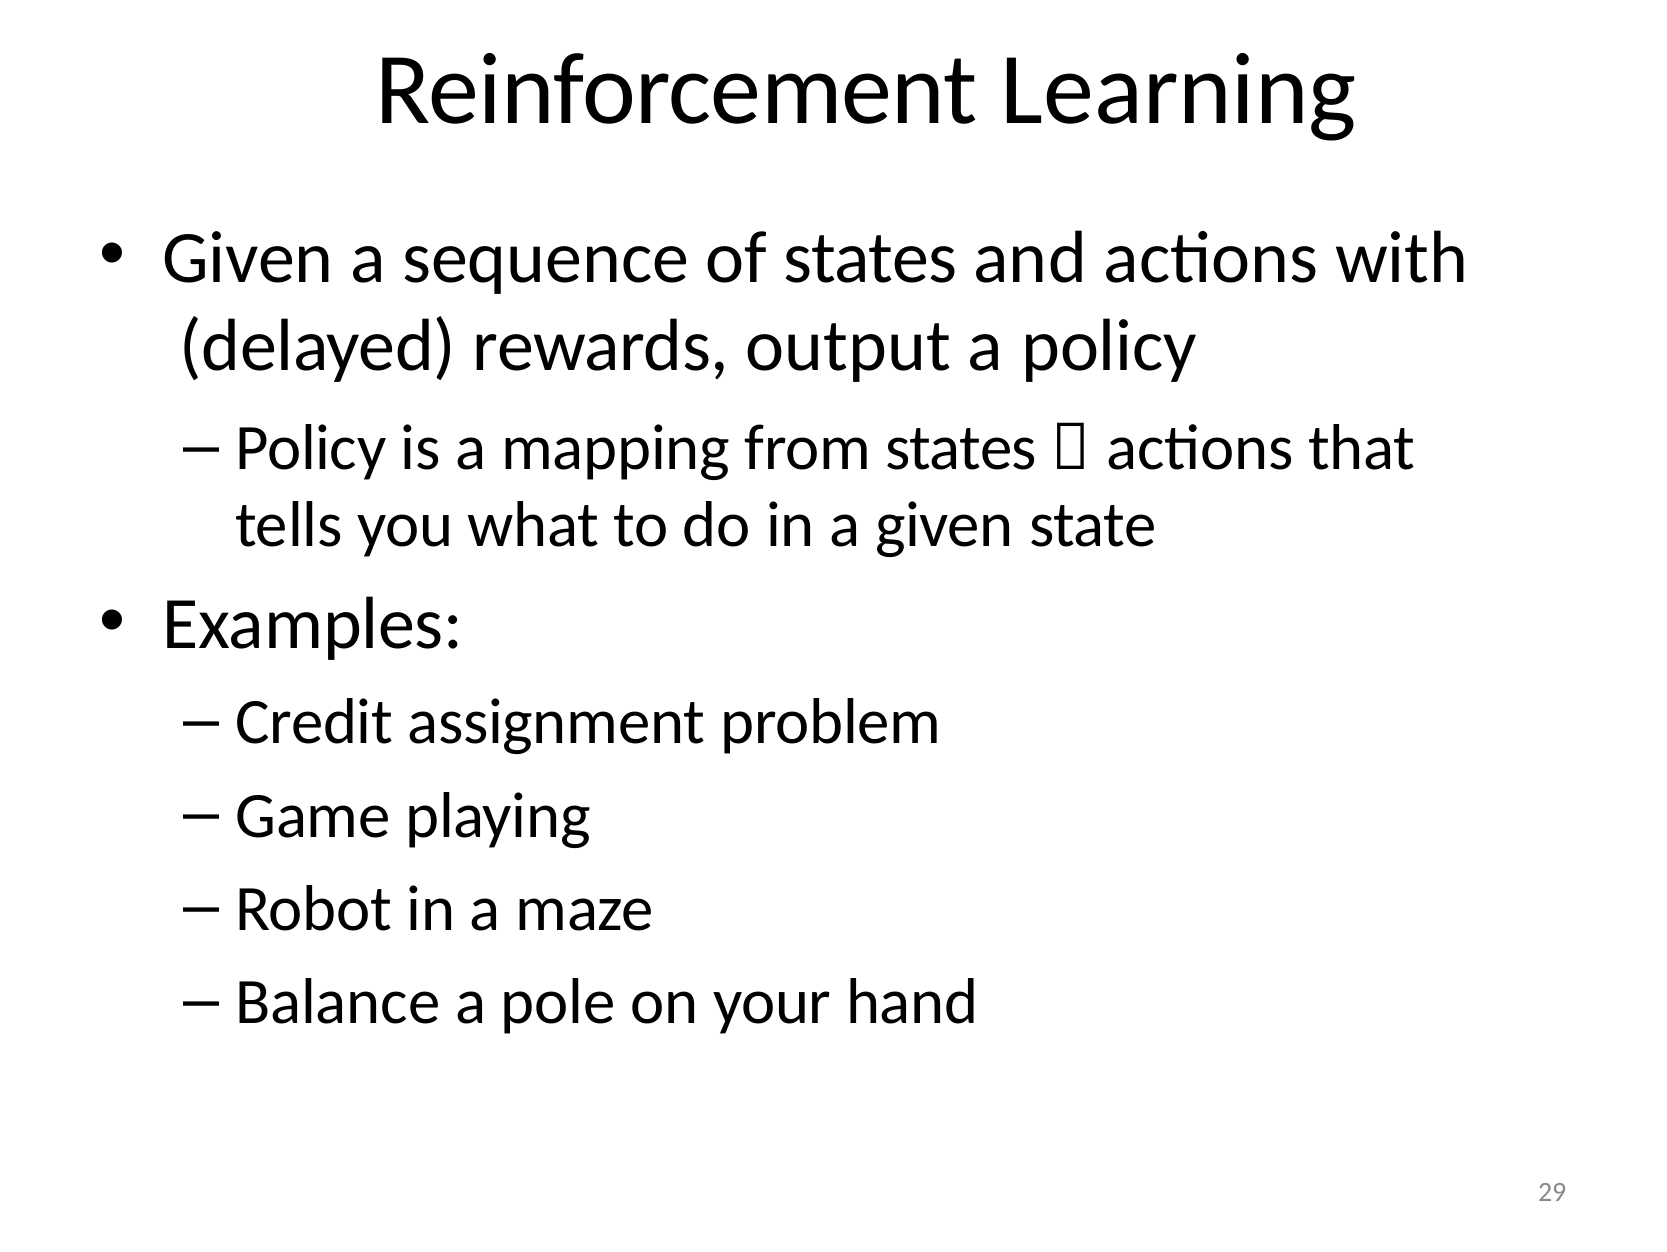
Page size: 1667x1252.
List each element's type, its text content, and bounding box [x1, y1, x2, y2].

text_box Given a sequence of states and actions with (delayed) rewards, output a policy Policy is a mapping from states  actions that tells you what to do in a given state Examples: Credit assignment problem Game playing Robot in a maze Balance a pole on your hand [97, 205, 1481, 1037]
text_box 29 [1535, 1171, 1569, 1208]
title Reinforcement Learning [373, 19, 1479, 205]
